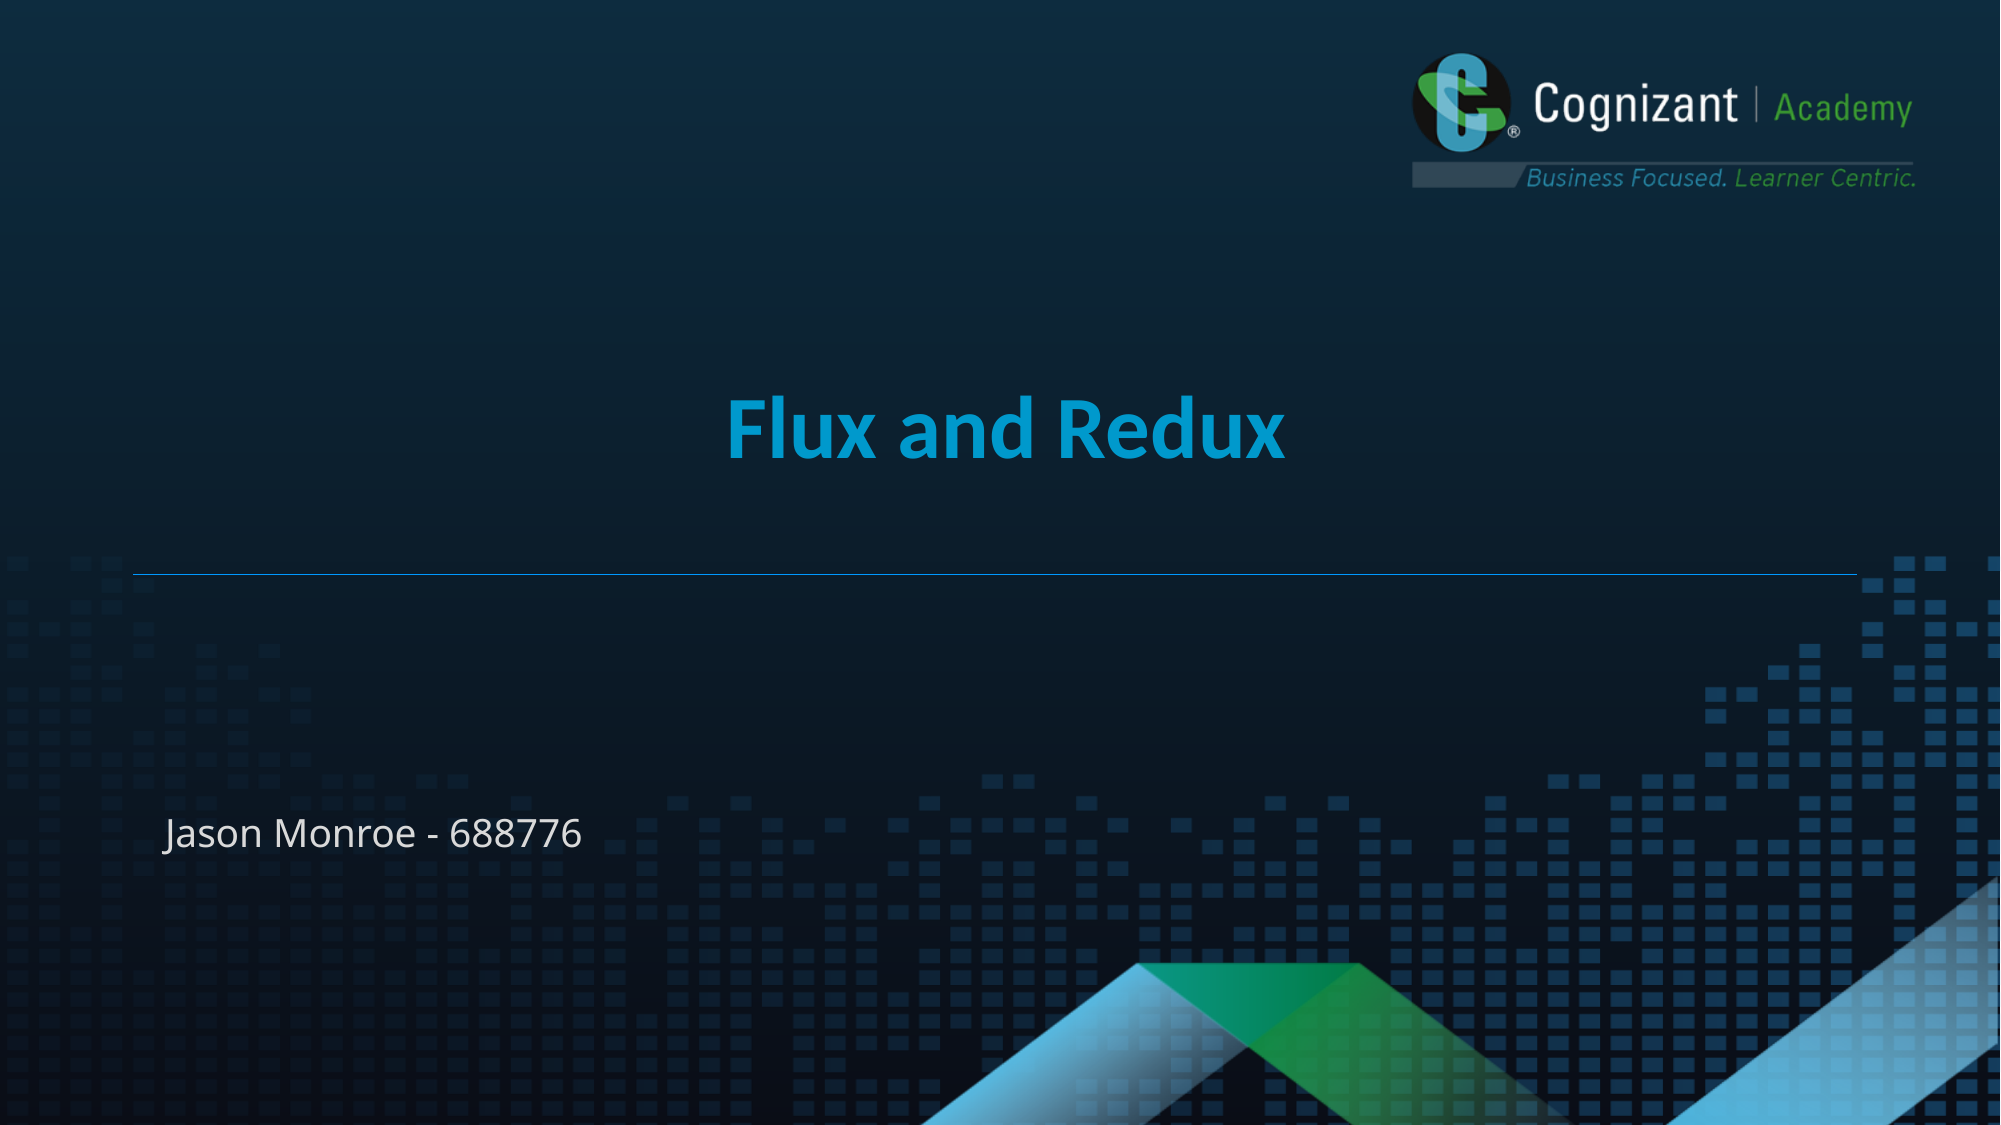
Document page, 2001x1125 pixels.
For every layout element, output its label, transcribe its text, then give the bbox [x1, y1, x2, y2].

list Flux and Redux [101, 362, 1914, 486]
picture [1400, 45, 1932, 196]
list Jason Monroe - 688776 [150, 662, 784, 1009]
picture [7, 412, 2001, 1125]
